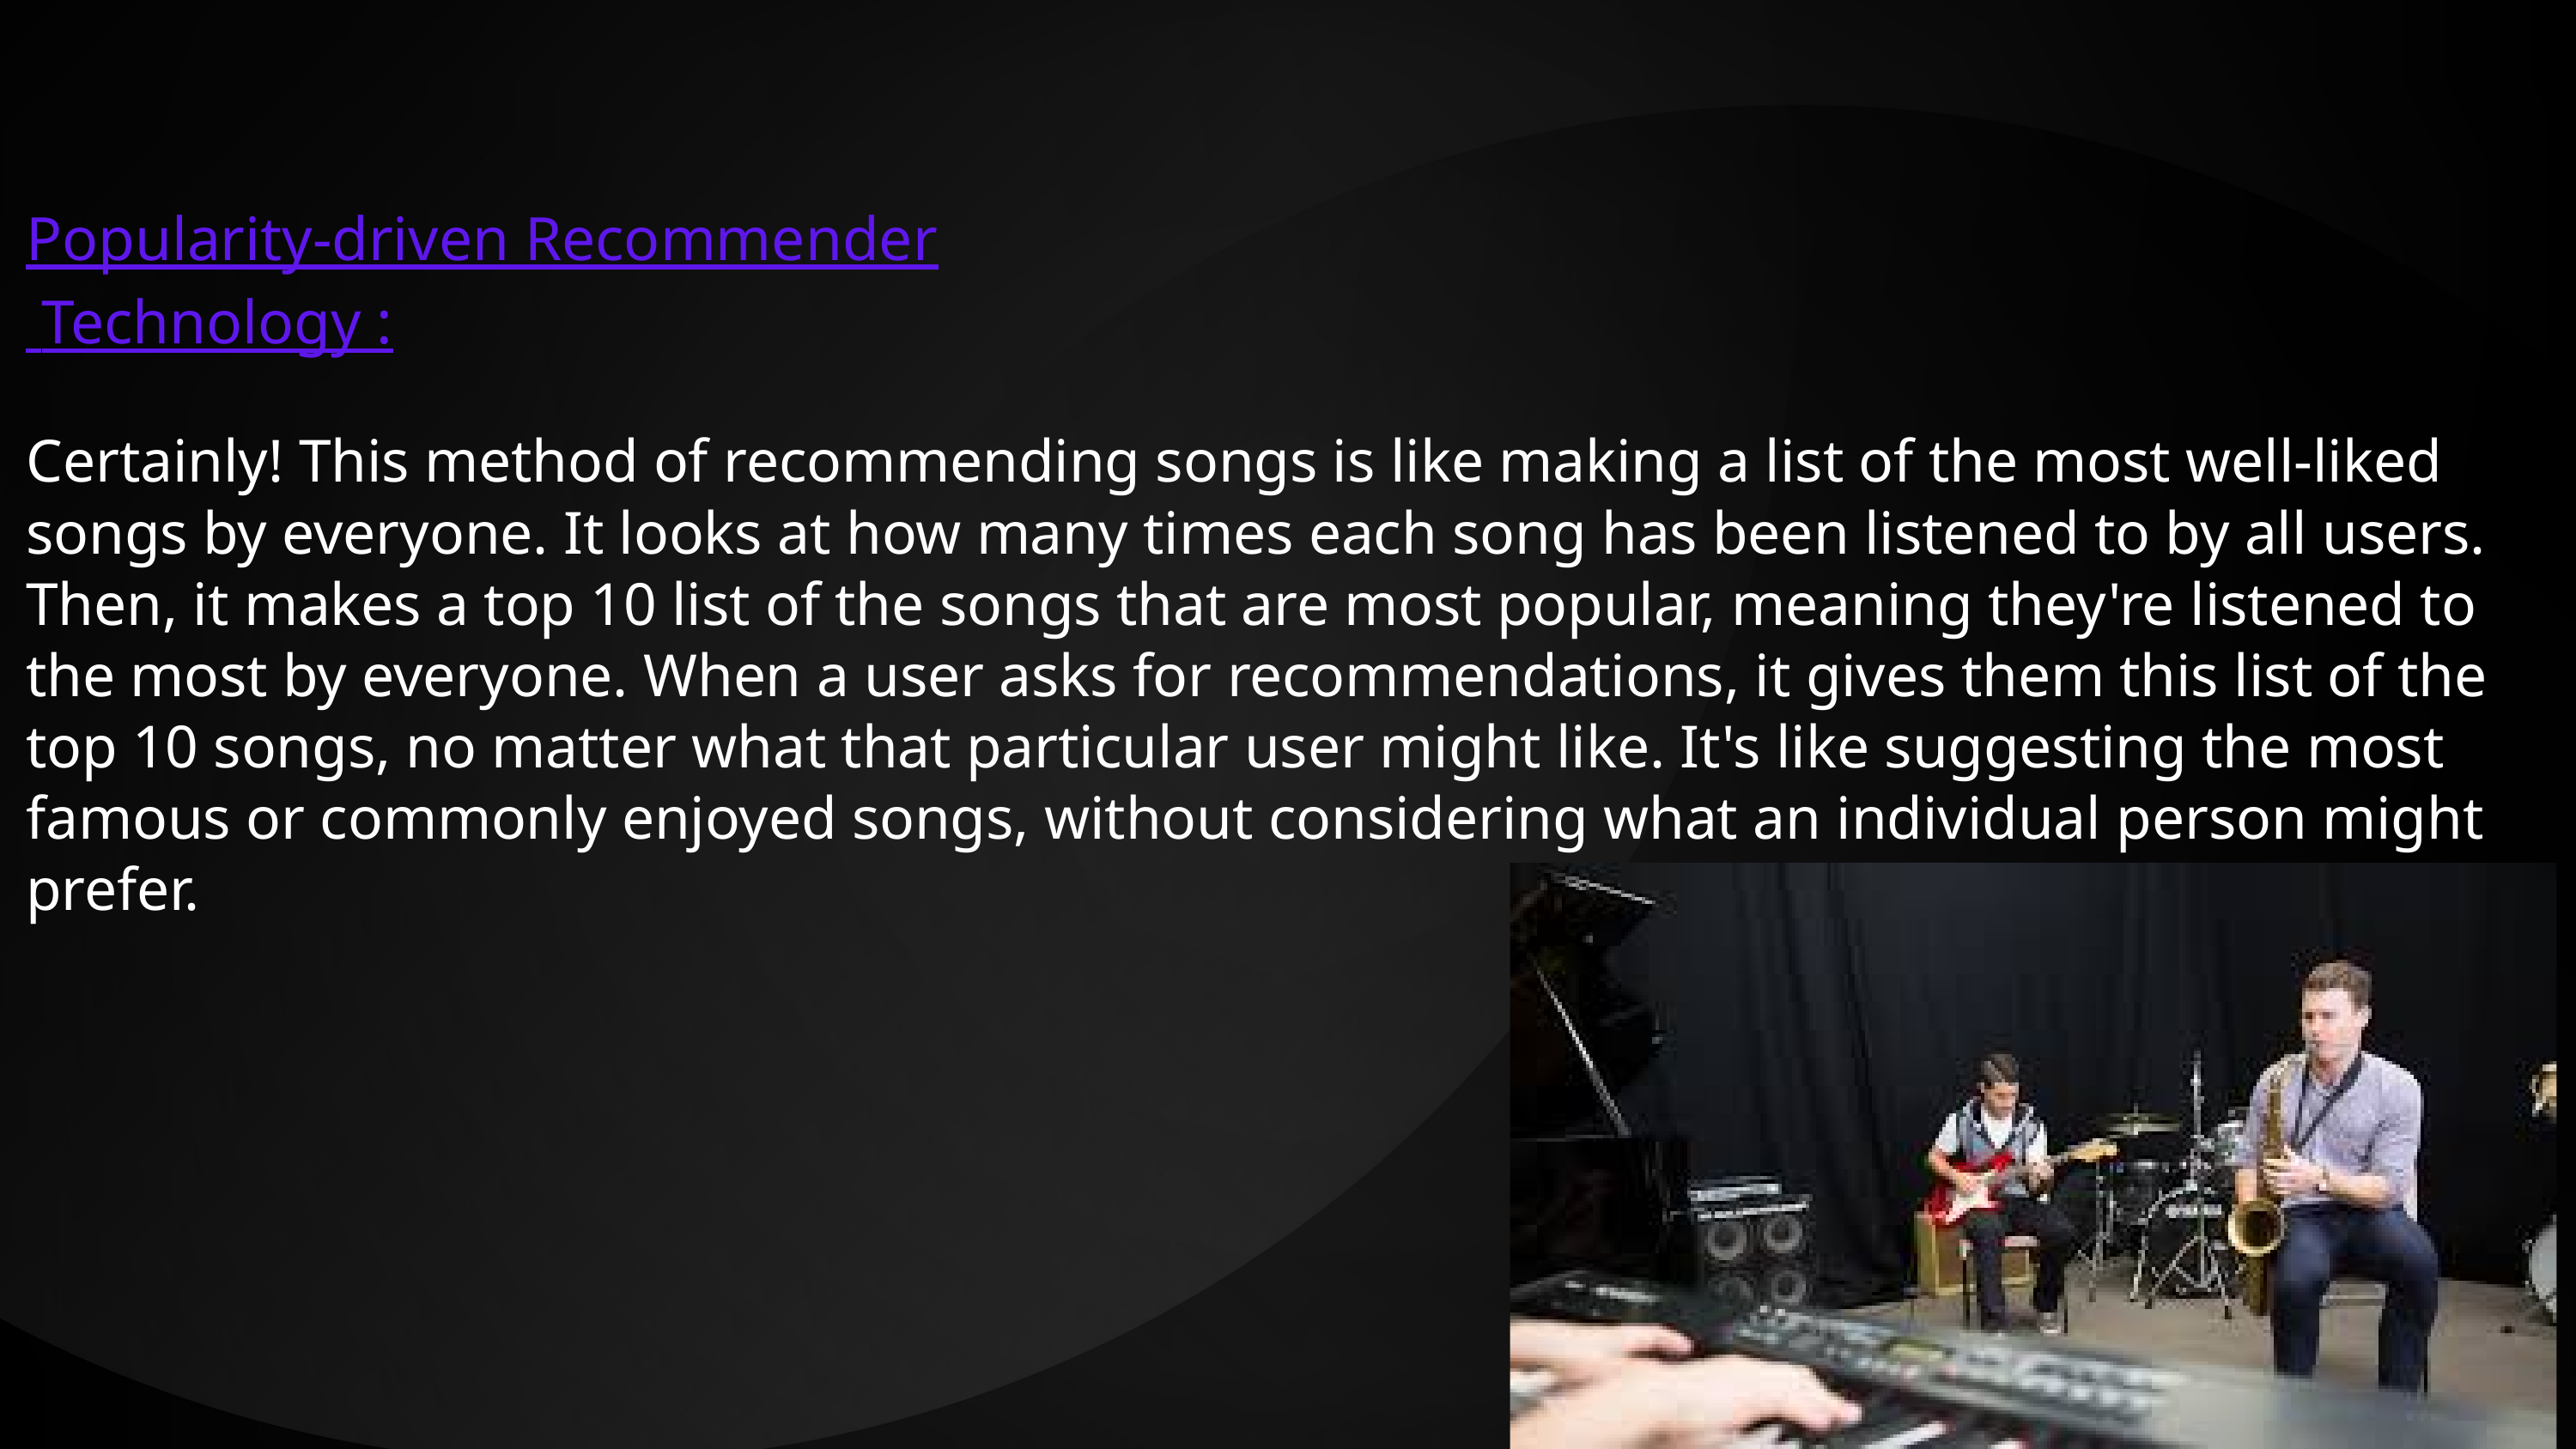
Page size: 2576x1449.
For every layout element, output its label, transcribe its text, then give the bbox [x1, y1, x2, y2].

text_box Popularity-driven Recommender Technology : [26, 188, 1031, 422]
text_box Certainly! This method of recommending songs is like making a list of the most well-liked songs by everyone. It looks at how many times each song has been listened to by all users. Then, it makes a top 10 list of the songs that are most popular, meaning they're listened to the most by everyone. When a user asks for recommendations, it gives them this list of the top 10 songs, no matter what that particular user might like. It's like suggesting the most famous or commonly enjoyed songs, without considering what an individual person might prefer. [26, 422, 2557, 923]
text_box [1510, 923, 2557, 1449]
text_box [0, 0, 2576, 1449]
